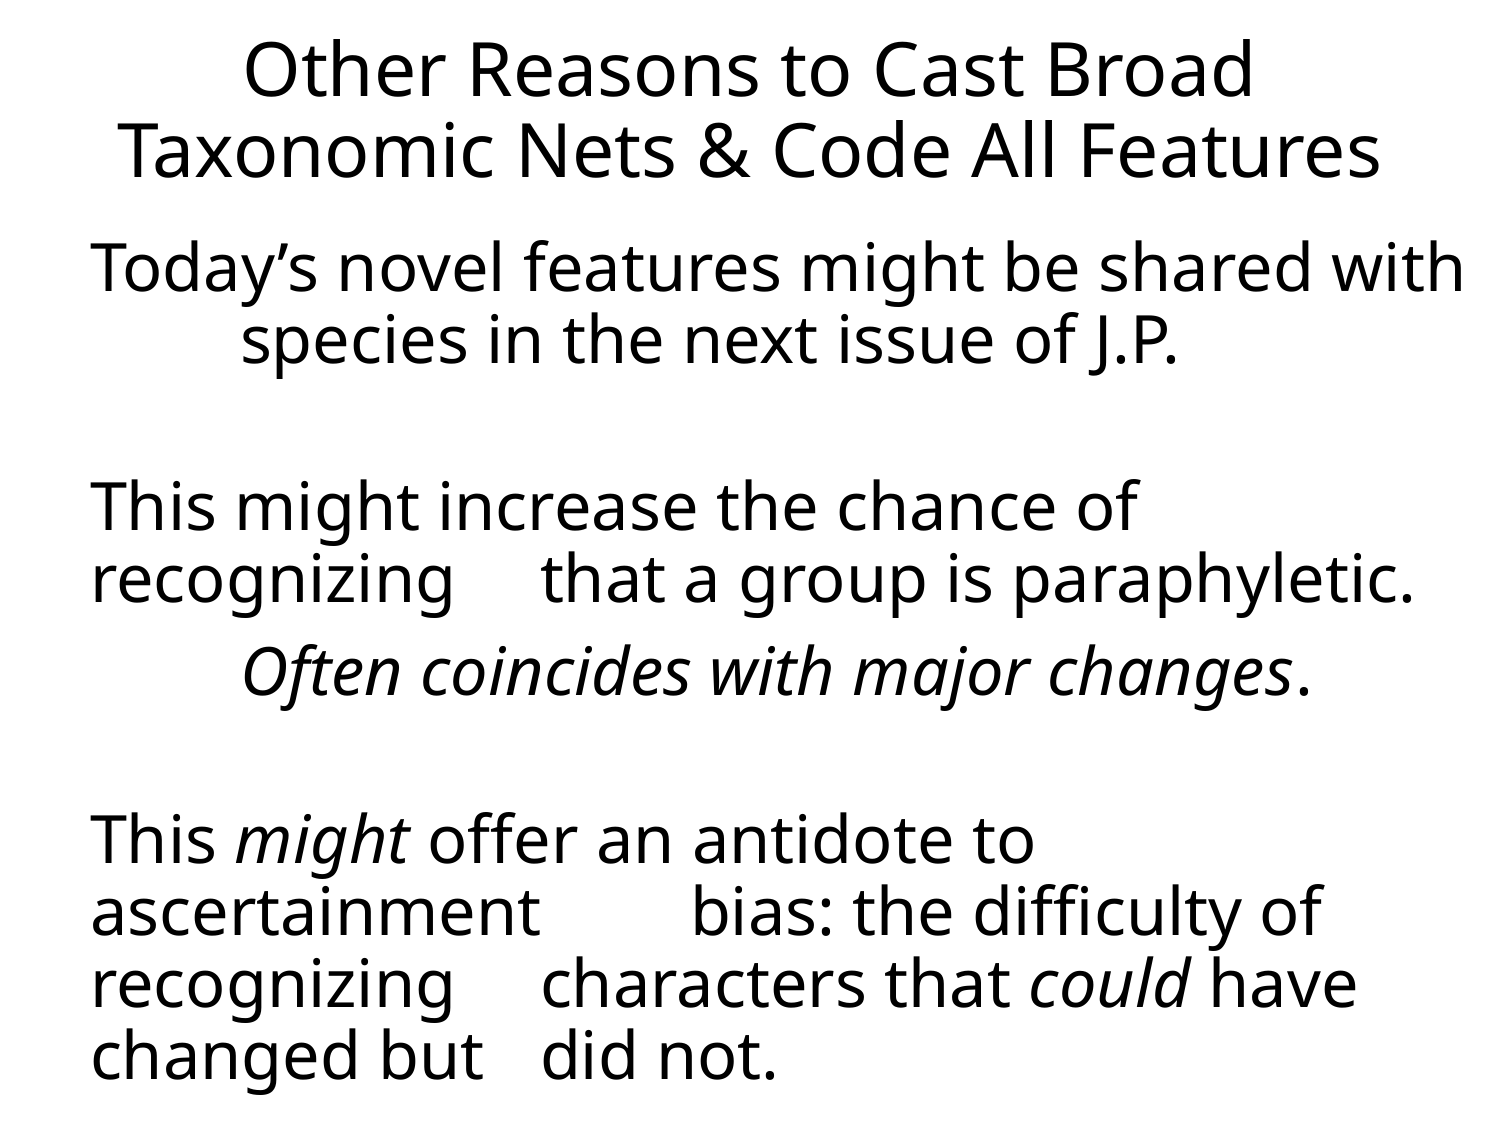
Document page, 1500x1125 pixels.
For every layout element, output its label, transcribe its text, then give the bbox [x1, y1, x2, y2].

list Today’s novel features might be shared with species in the next issue of J.P. This might increase the chance of recognizing that a group is paraphyletic. Often coincides with major changes. This might offer an antidote to ascertainment bias: the difficulty of recognizing characters that could have changed but did not. [75, 225, 1485, 1125]
title Other Reasons to Cast Broad Taxonomic Nets & Code All Features [37, 19, 1463, 207]
